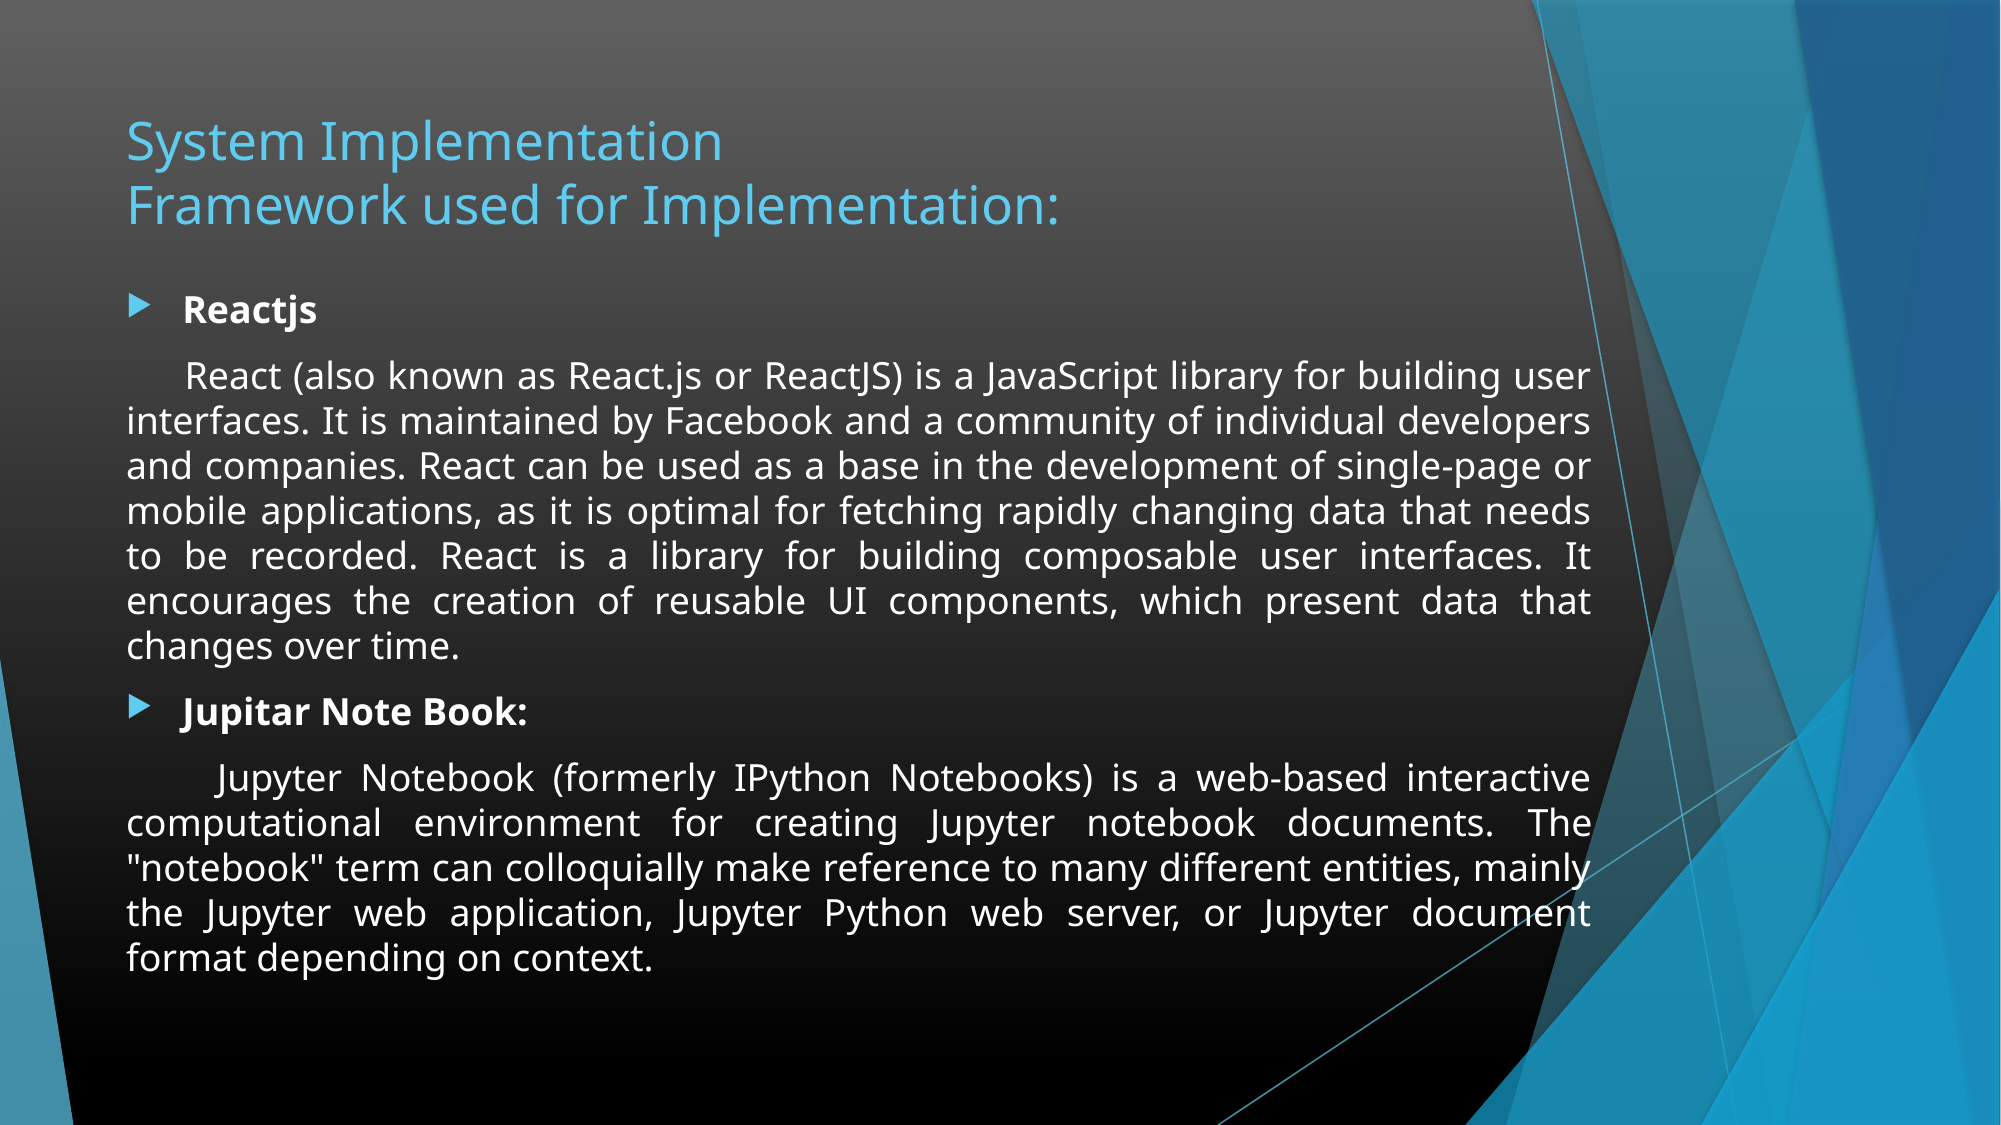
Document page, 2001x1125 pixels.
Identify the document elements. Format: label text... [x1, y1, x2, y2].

title System Implementation Framework used for Implementation: [111, 99, 1522, 243]
list Reactjs React (also known as React.js or ReactJS) is a JavaScript library for building user interfaces. It is maintained by Facebook and a community of individual developers and companies. React can be used as a base in the development of single-page or mobile applications, as it is optimal for fetching rapidly changing data that needs to be recorded. React is a library for building composable user interfaces. It encourages the creation of reusable UI components, which present data that changes over time. Jupitar Note Book: Jupyter Notebook (formerly IPython Notebooks) is a web-based interactive computational environment for creating Jupyter notebook documents. The "notebook" term can colloquially make reference to many different entities, mainly the Jupyter web application, Jupyter Python web server, or Jupyter document format depending on context. [111, 278, 1608, 991]
